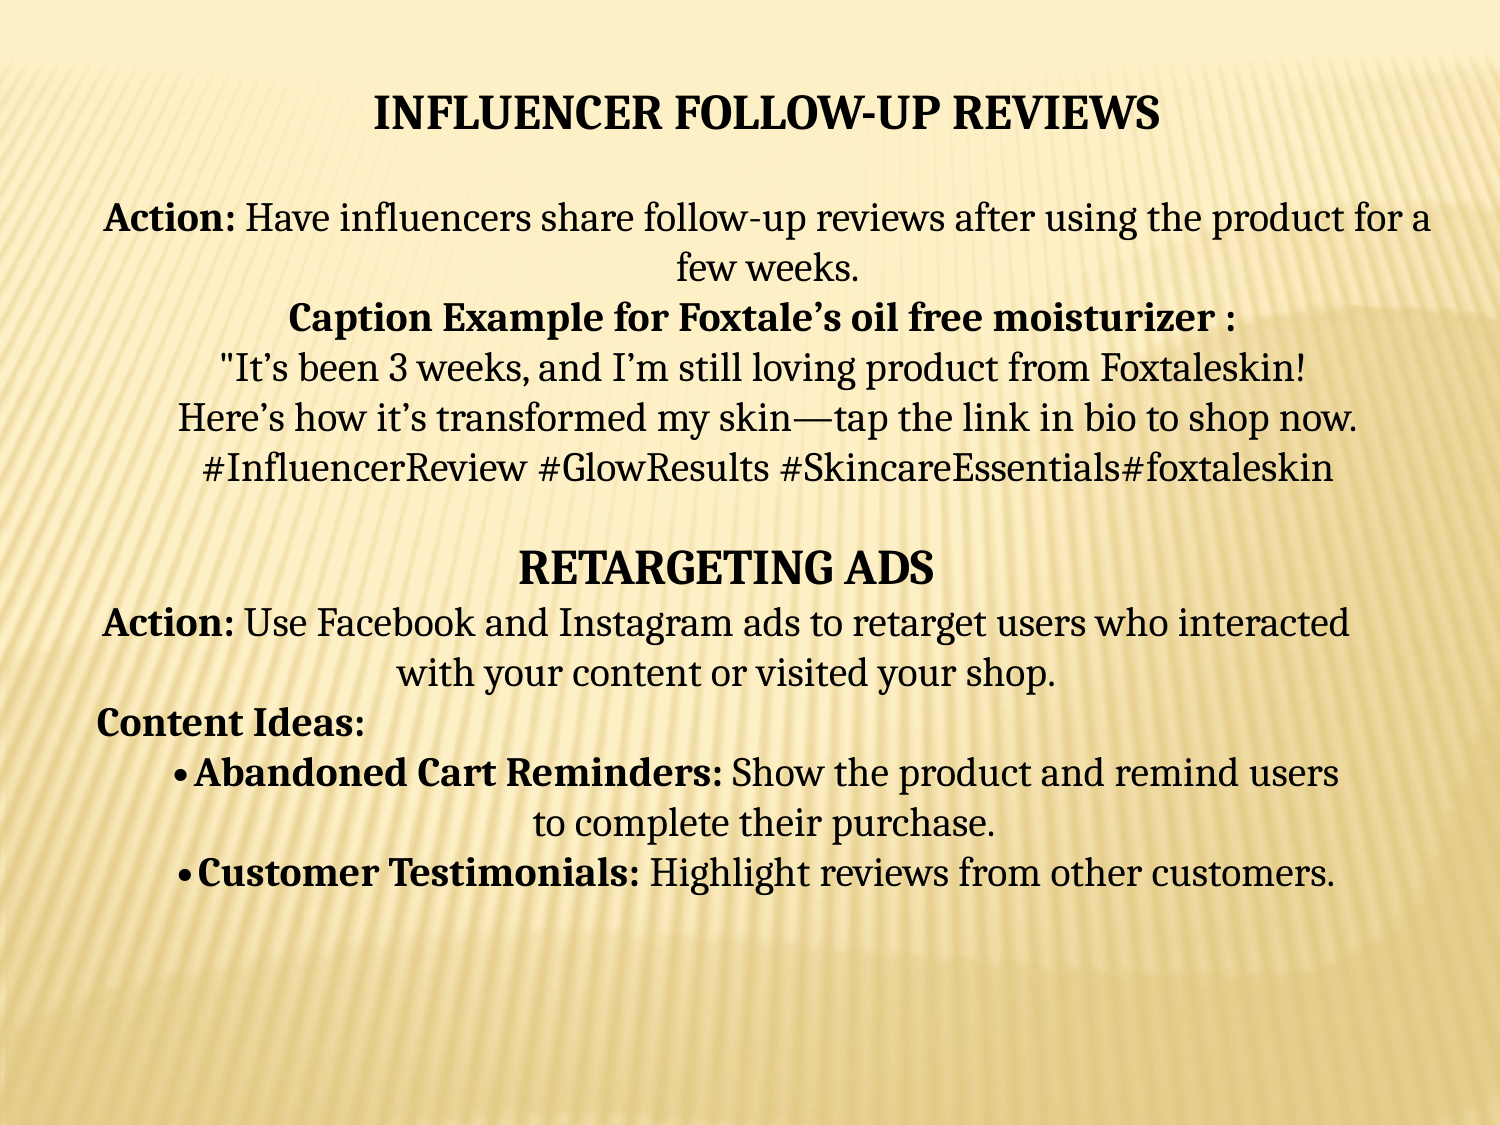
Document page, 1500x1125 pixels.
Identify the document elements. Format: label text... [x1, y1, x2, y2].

text_box INFLUENCER FOLLOW-UP REVIEWS Action: Have influencers share follow-up reviews after using the product for a few weeks. Caption Example for Foxtale’s oil free moisturizer : "It’s been 3 weeks, and I’m still loving product from Foxtaleskin! Here’s how it’s transformed my skin—tap the link in bio to shop now. #InfluencerReview #GlowResults #SkincareEssentials#foxtaleskin [82, 72, 1454, 543]
text_box RETARGETING ADS Action: Use Facebook and Instagram ads to retarget users who interacted with your content or visited your shop. Content Ideas: Abandoned Cart Reminders: Show the product and remind users to complete their purchase. Customer Testimonials: Highlight reviews from other customers. [81, 527, 1371, 903]
picture [0, 0, 1500, 1125]
